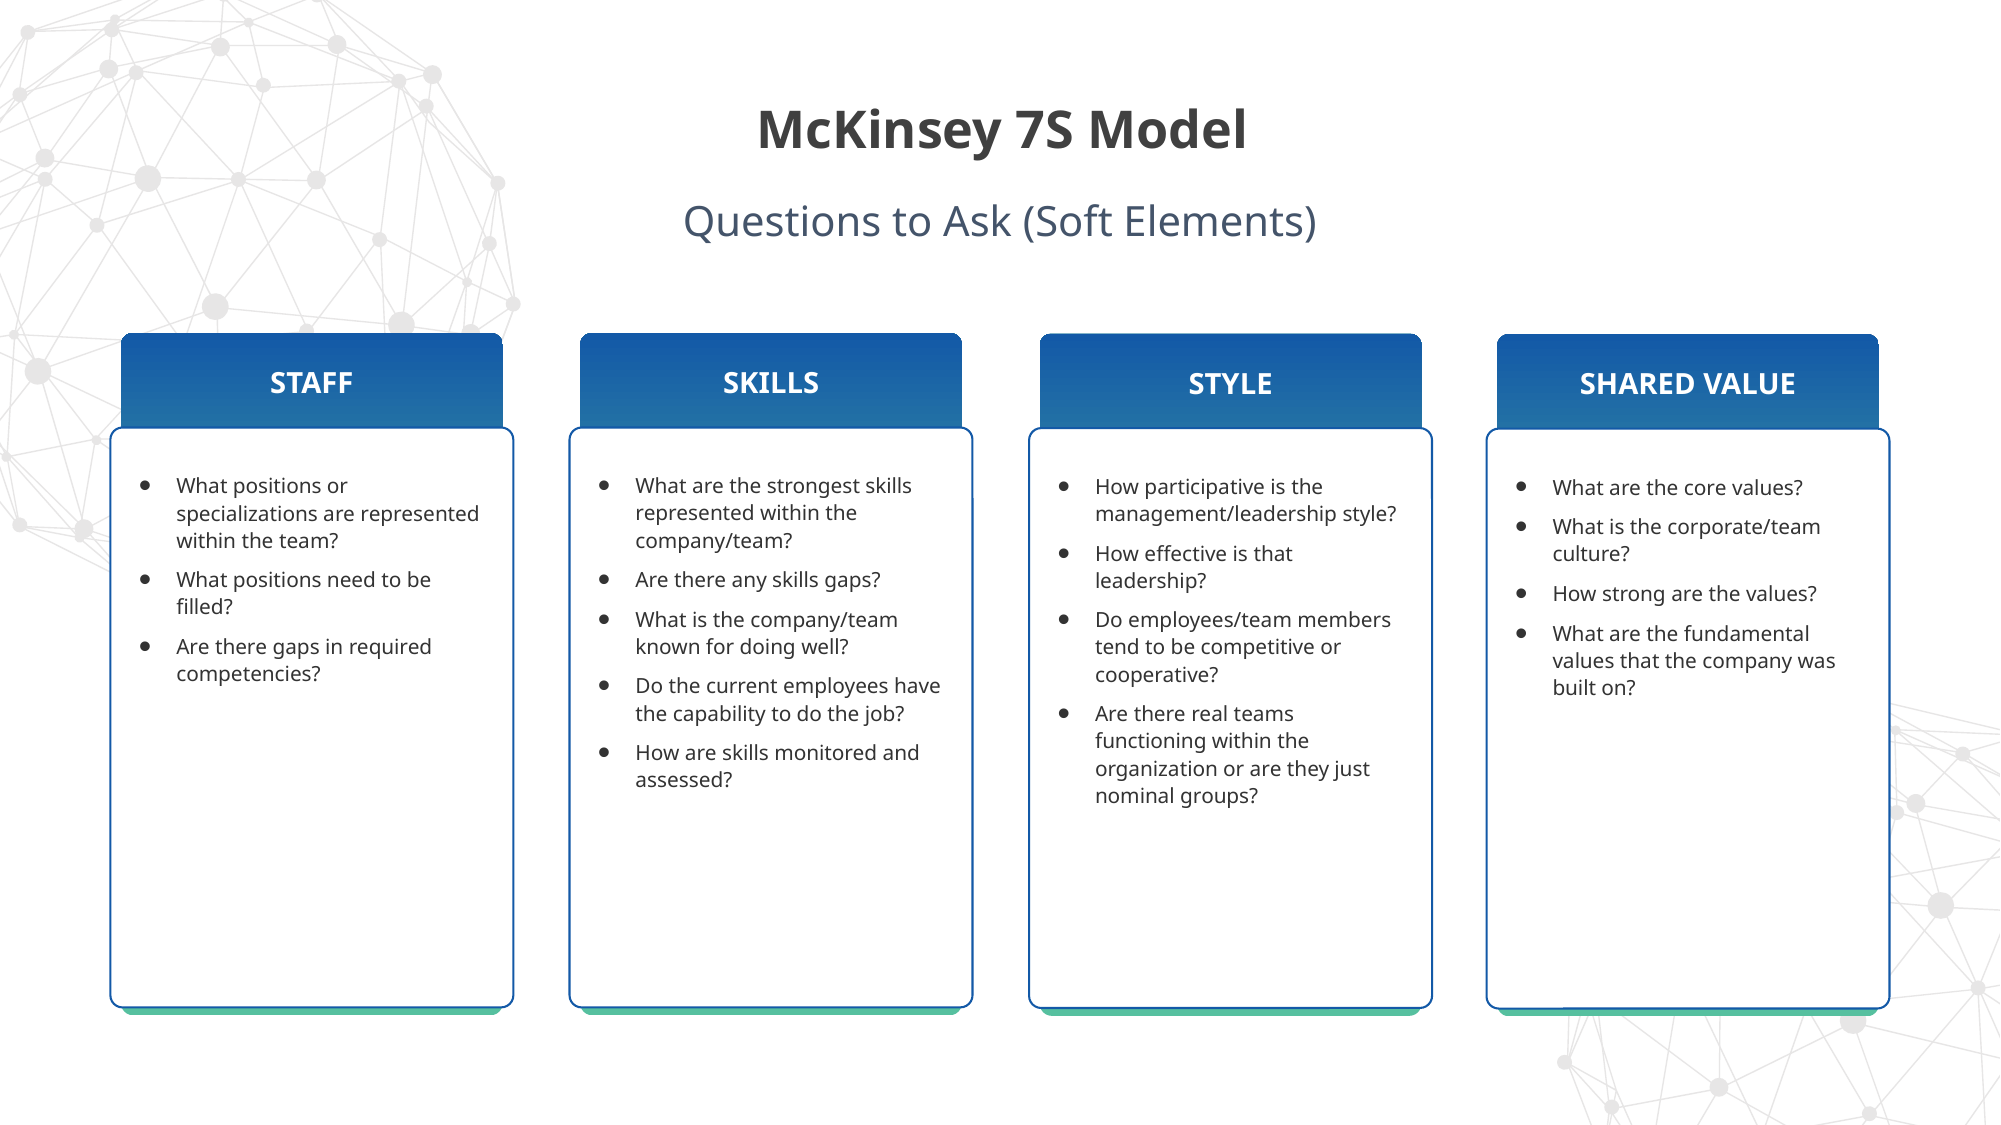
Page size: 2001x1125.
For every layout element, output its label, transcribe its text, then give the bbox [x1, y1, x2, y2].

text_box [110, 332, 514, 1016]
text_box McKinsey 7S Model [742, 84, 1264, 167]
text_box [1486, 334, 1890, 1017]
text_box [0, 0, 524, 595]
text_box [569, 332, 973, 1016]
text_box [1029, 333, 1433, 1016]
text_box Questions to Ask (Soft Elements) [668, 187, 1332, 252]
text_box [1557, 698, 2000, 1125]
